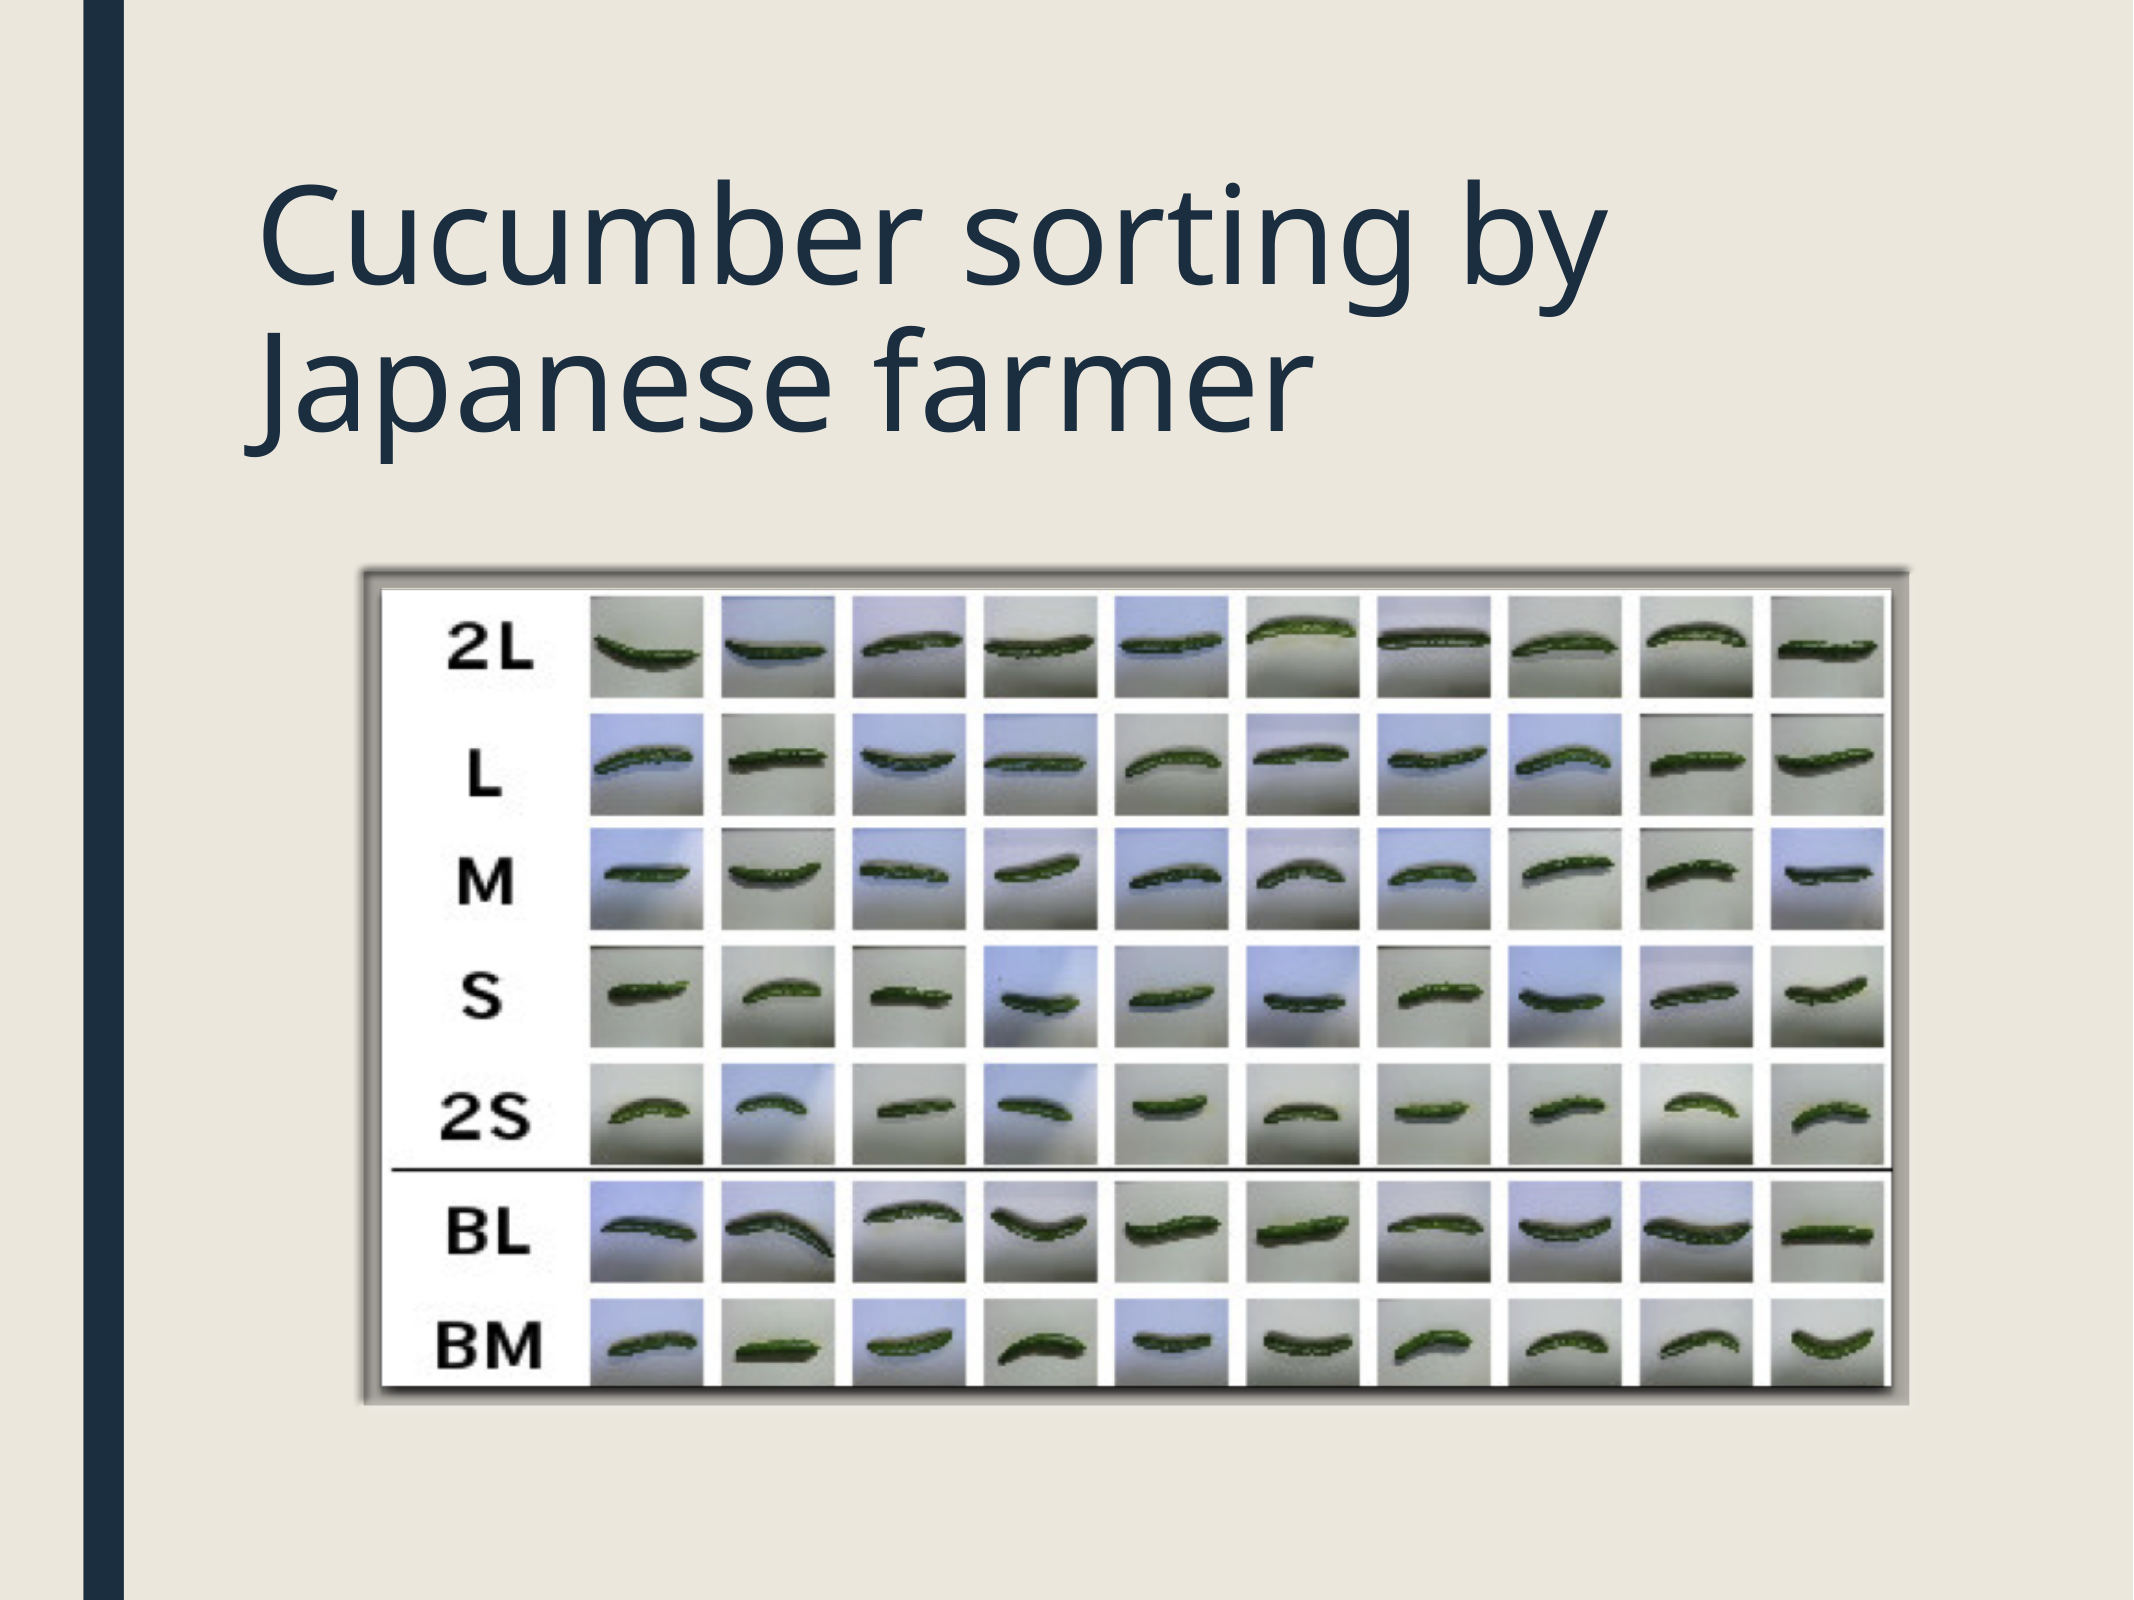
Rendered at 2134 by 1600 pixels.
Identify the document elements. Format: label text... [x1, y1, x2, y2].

title Cucumber sorting by Japanese farmer [240, 159, 1920, 507]
picture [353, 562, 1921, 1416]
